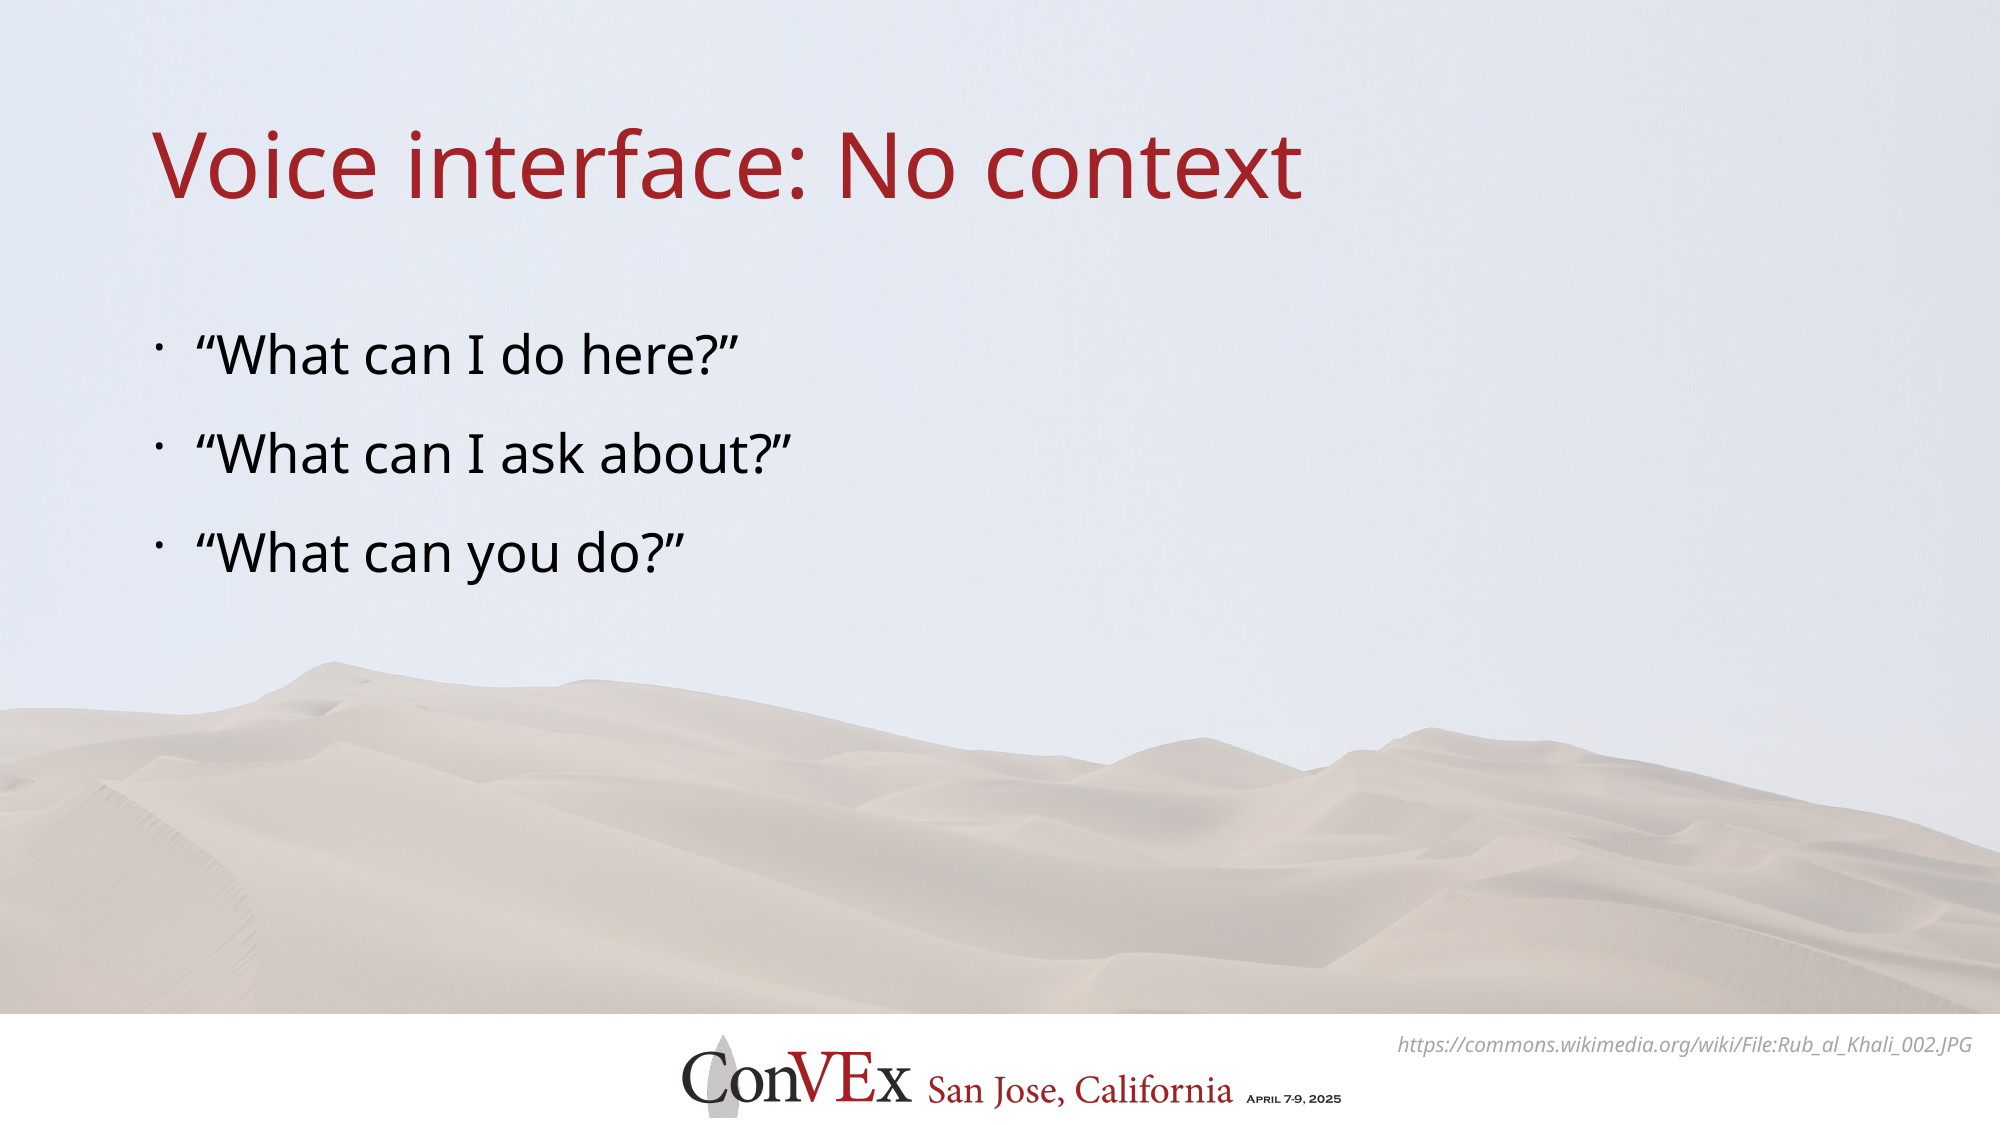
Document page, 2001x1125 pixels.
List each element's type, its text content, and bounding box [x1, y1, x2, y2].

text_box https://commons.wikimedia.org/wiki/File:Rub_al_Khali_002.JPG [1348, 1024, 1988, 1065]
picture [0, 0, 2000, 1014]
picture [672, 1027, 1349, 1118]
